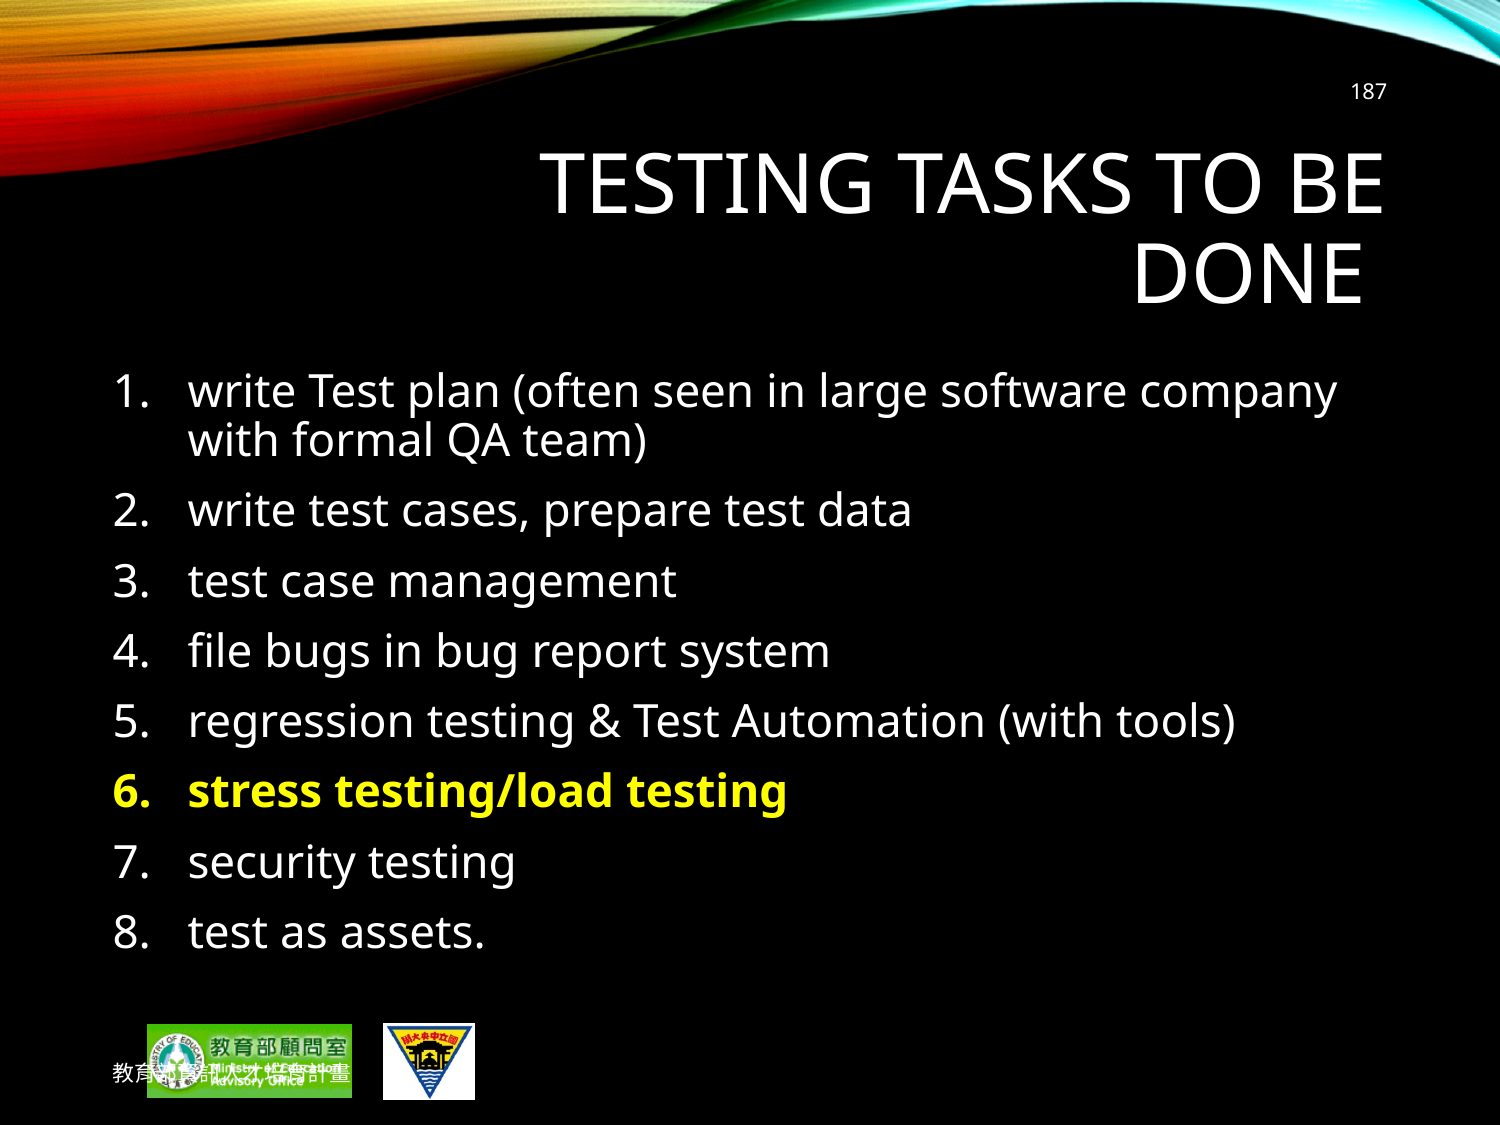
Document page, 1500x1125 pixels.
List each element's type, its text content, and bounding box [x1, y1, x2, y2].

slide_number 187 [1078, 62, 1403, 123]
list write Test plan (often seen in large software company with formal QA team) write test cases, prepare test data test case management file bugs in bug report system regression testing & Test Automation (with tools) stress testing/load testing security testing test as assets. [97, 360, 1403, 1028]
picture [383, 1028, 475, 1042]
picture [147, 1028, 352, 1042]
title Testing tasks to be done [356, 125, 1403, 338]
footer 教育部資訊人才培育計畫 [97, 1042, 1030, 1103]
picture [0, 0, 1500, 178]
